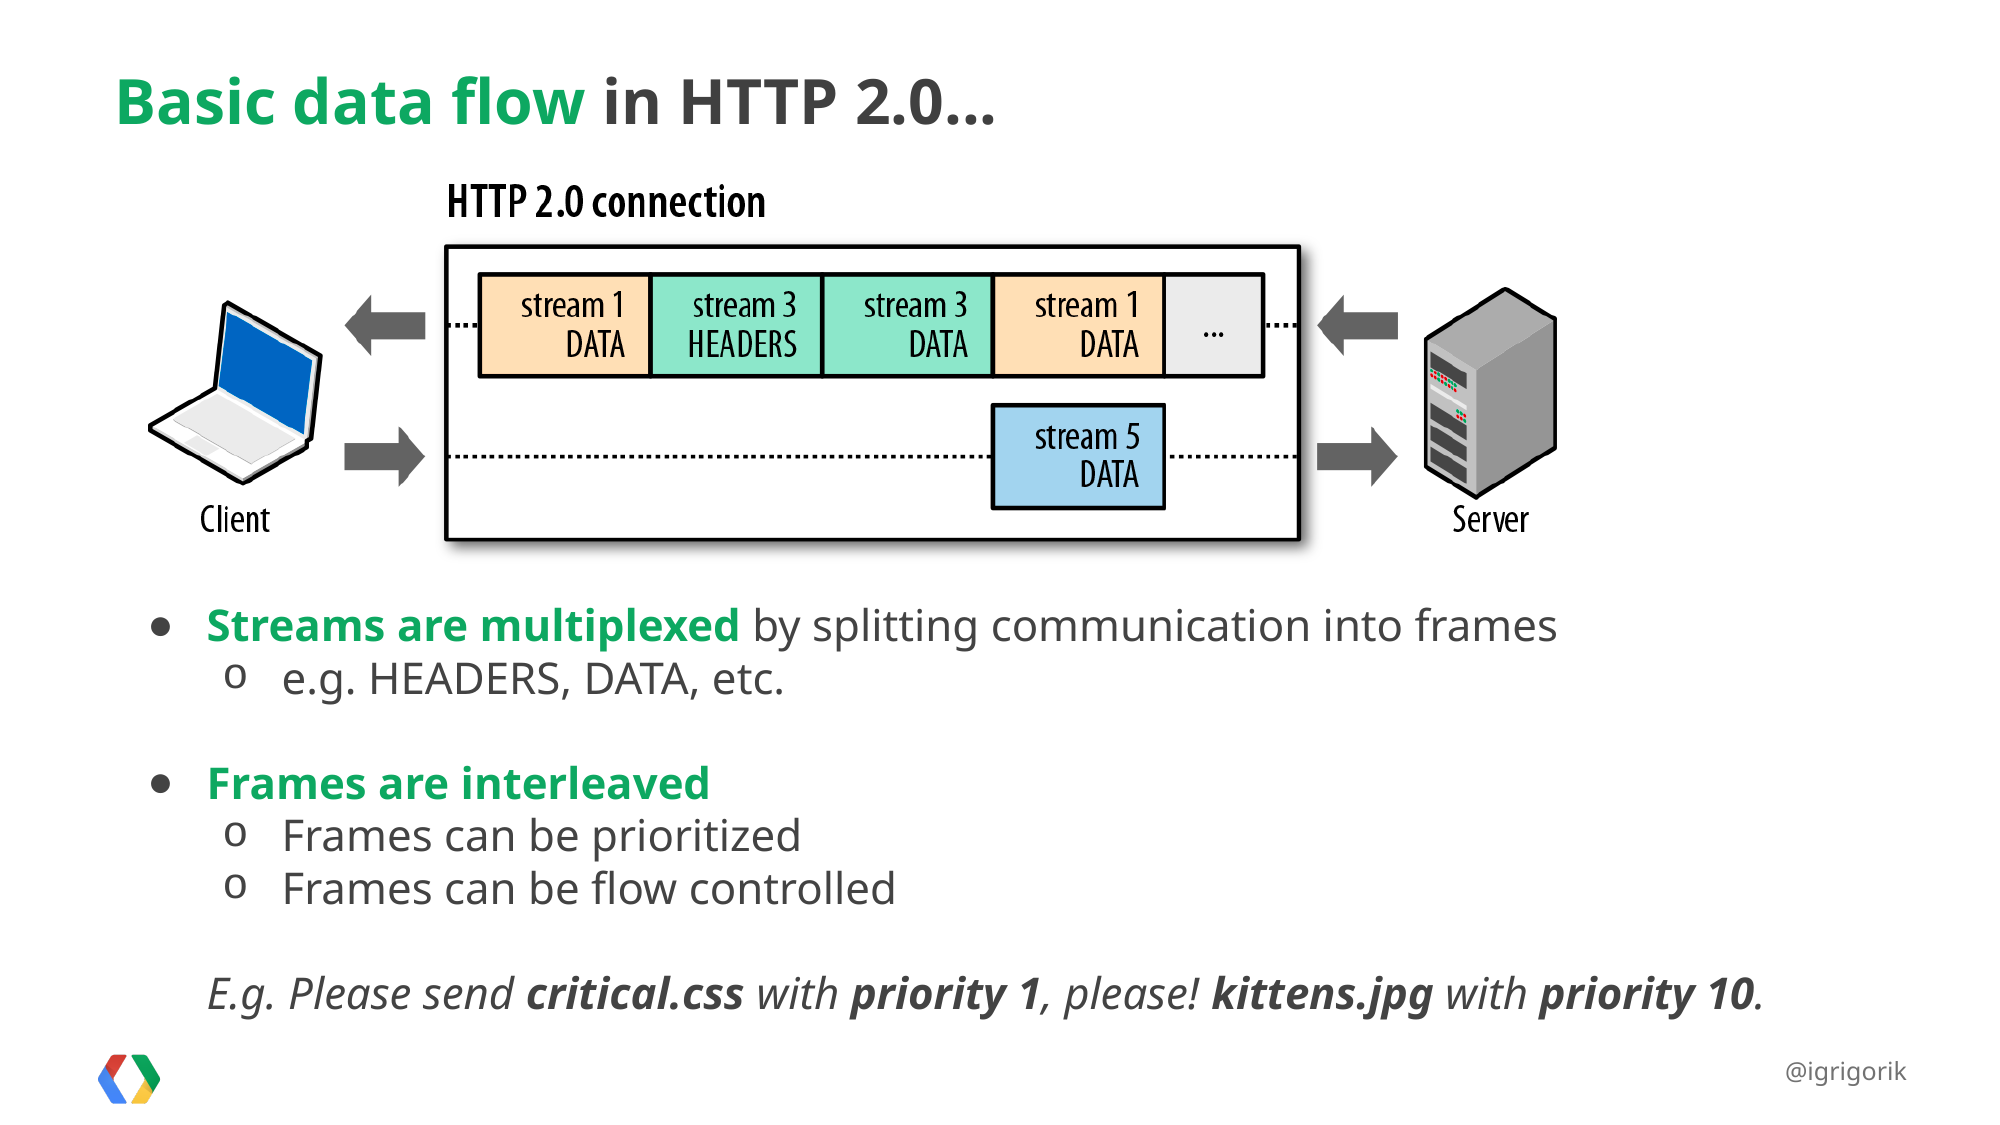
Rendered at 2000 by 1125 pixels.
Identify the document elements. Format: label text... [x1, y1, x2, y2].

title Basic data flow in HTTP 2.0... [99, 32, 1900, 152]
list Streams are multiplexed by splitting communication into frames e.g. HEADERS, DATA, etc. Frames are interleaved Frames can be prioritized Frames can be flow controlled E.g. Please send critical.css with priority 1, please! kittens.jpg with priority 10. [116, 583, 1817, 1055]
picture [97, 1047, 161, 1111]
list @igrigorik [1556, 1040, 1987, 1118]
picture [147, 176, 1557, 568]
